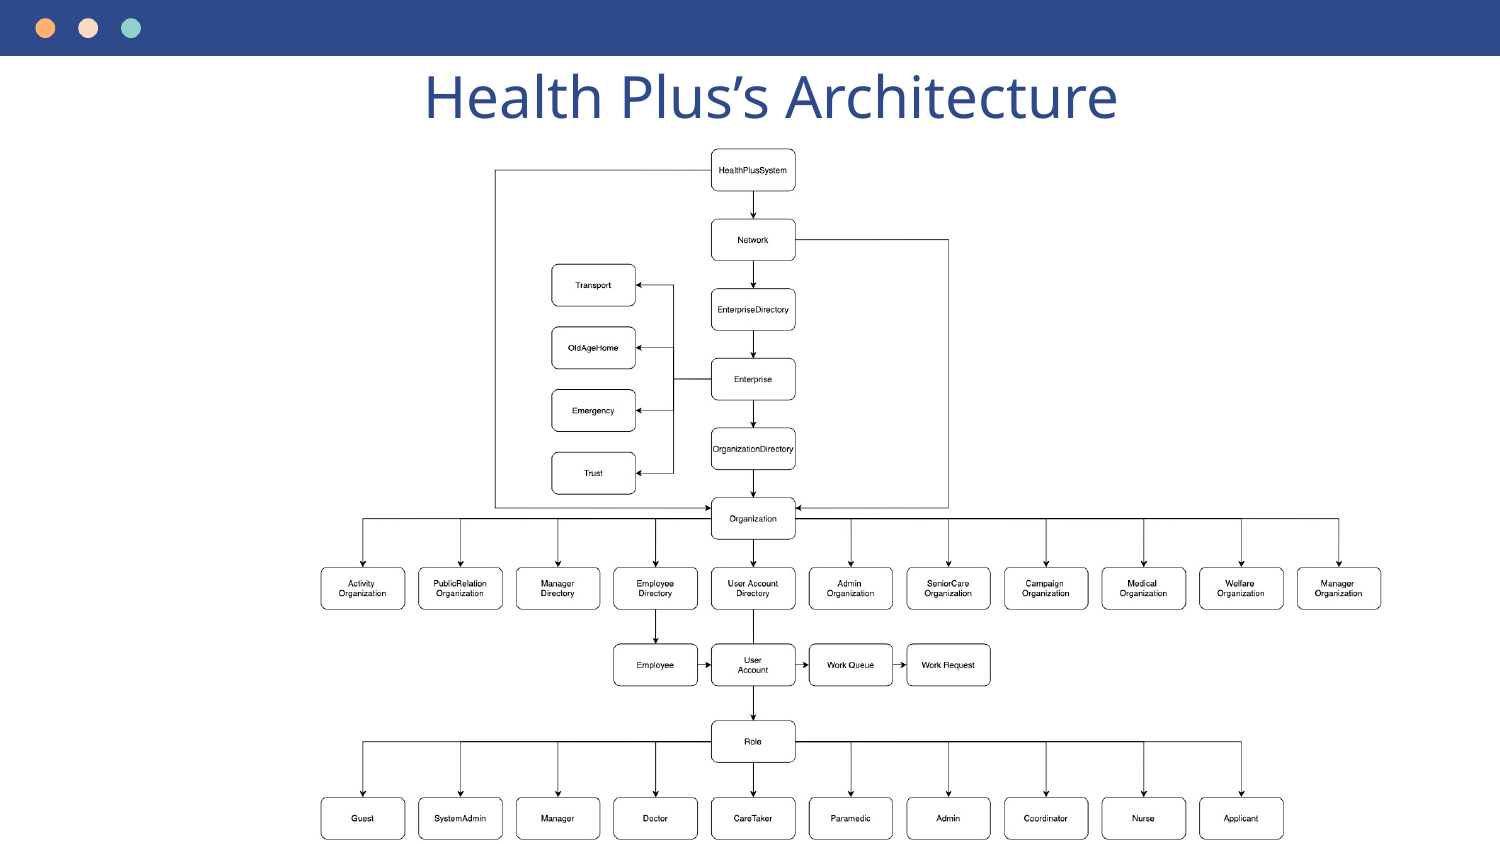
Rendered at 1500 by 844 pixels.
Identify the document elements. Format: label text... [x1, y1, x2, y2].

title Health Plus’s Architecture [408, 18, 1263, 143]
picture [316, 144, 1385, 844]
